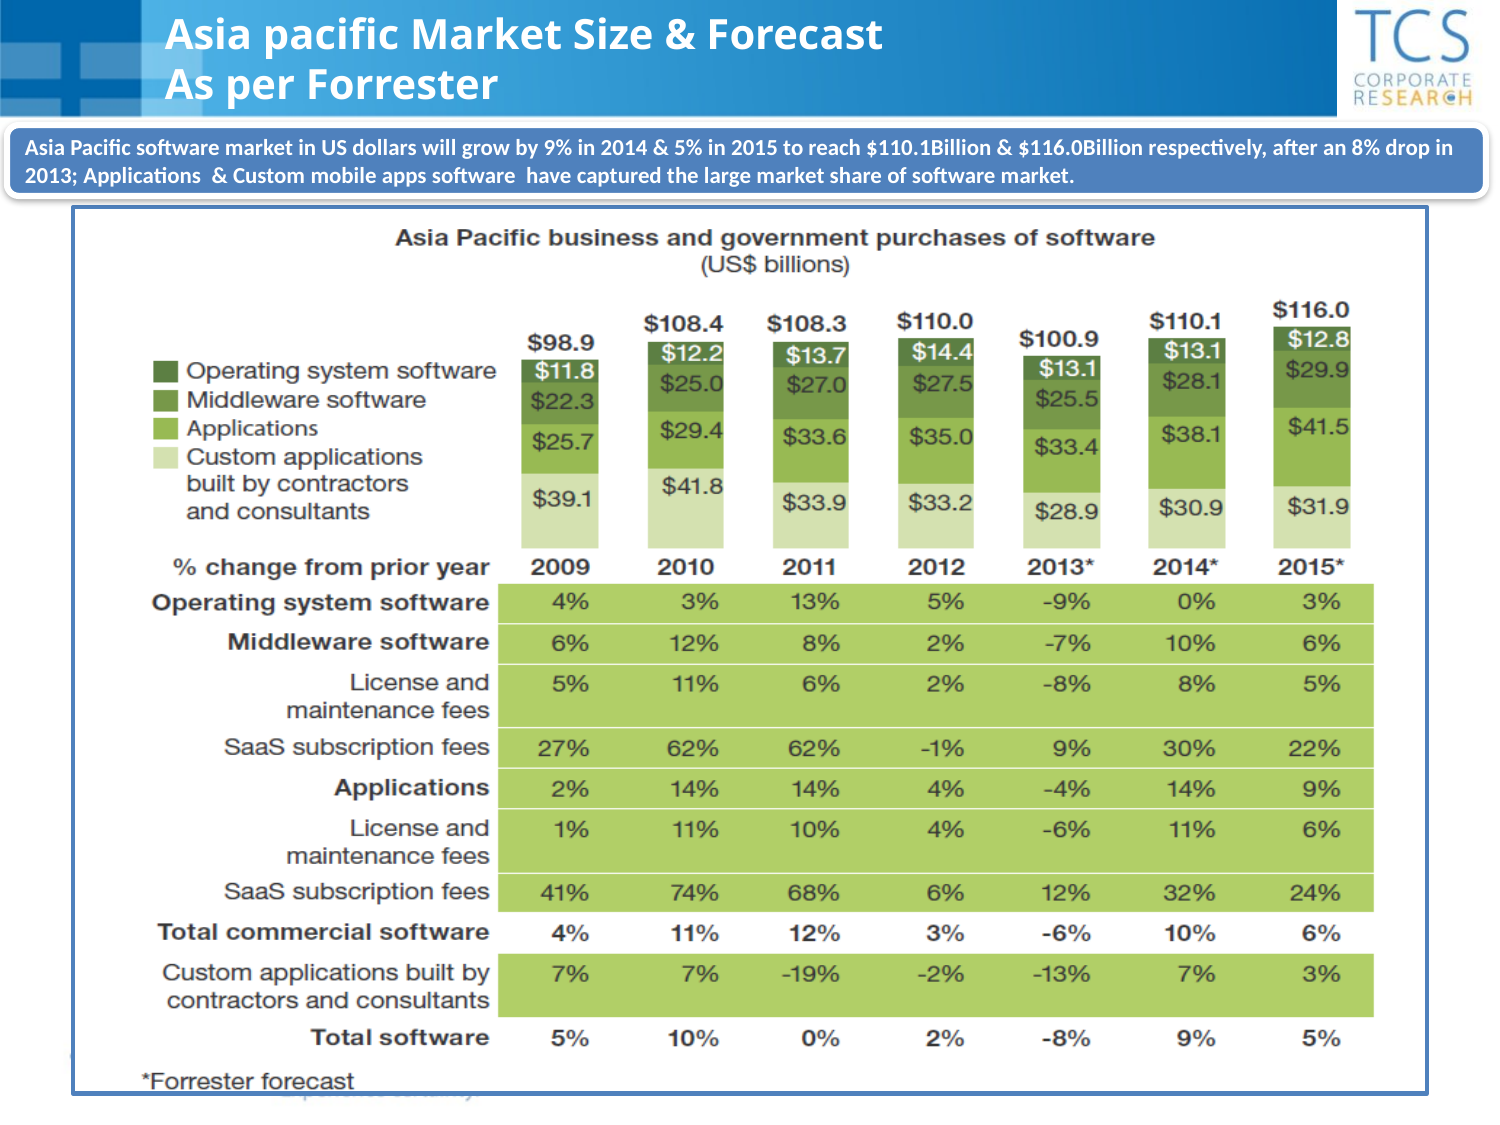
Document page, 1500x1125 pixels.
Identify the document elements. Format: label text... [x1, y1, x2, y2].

text_box Asia pacific Market Size & Forecast As per Forrester [150, 0, 1300, 125]
picture [0, 0, 1500, 1124]
text_box Asia Pacific software market in US dollars will grow by 9% in 2014 & 5% in 2015 to reach $110.1Billion & $116.0Billion respectively, after an 8% drop in 2013; Applications & Custom mobile apps software have captured the large market share of software market. [3, 121, 1490, 200]
